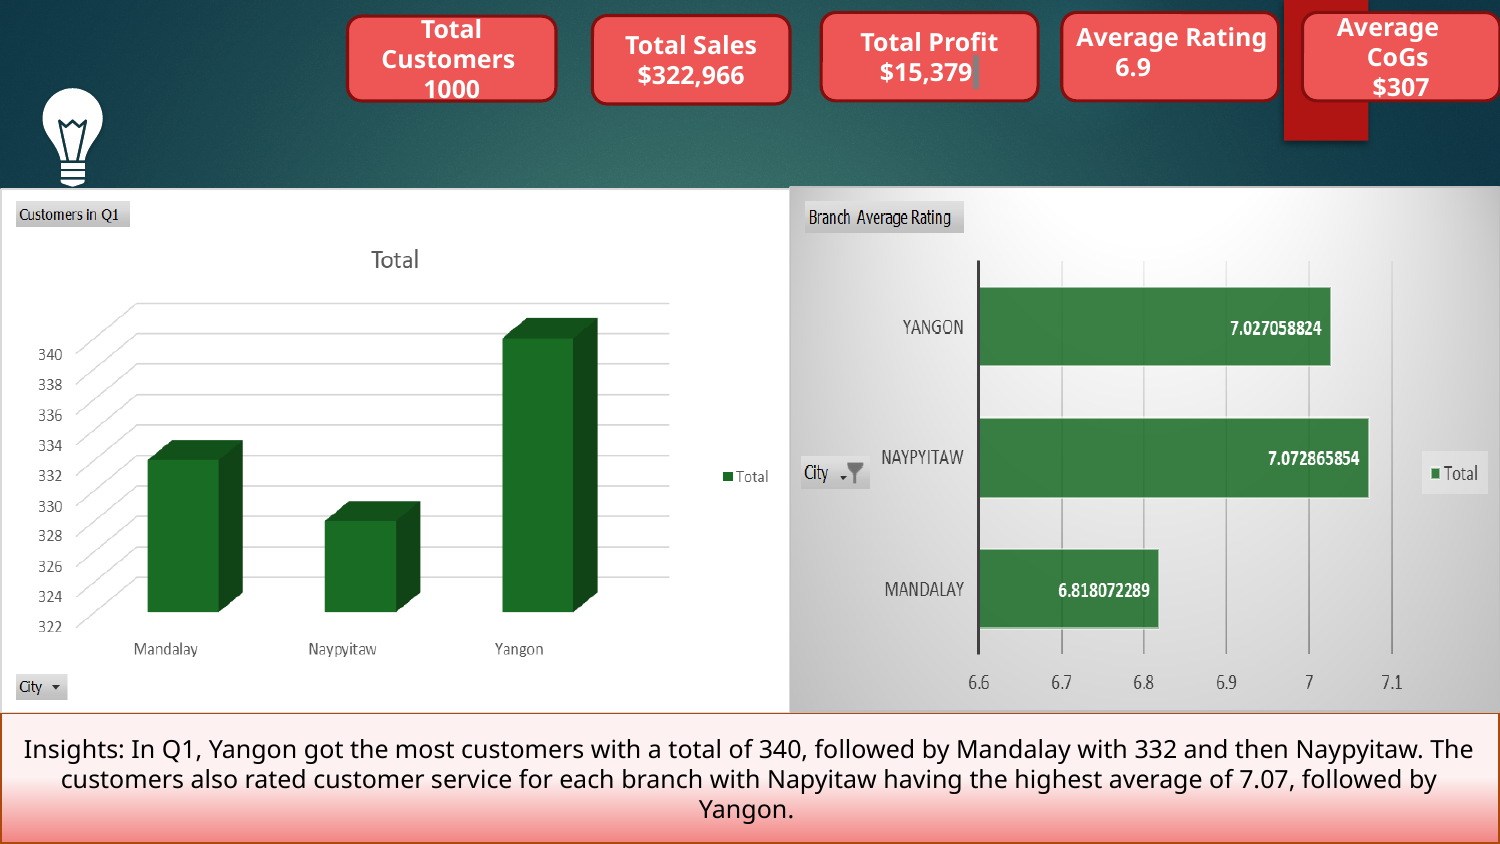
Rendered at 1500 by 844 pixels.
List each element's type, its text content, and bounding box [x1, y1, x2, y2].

picture [984, 0, 1182, 141]
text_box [42, 88, 104, 186]
text_box [1060, 22, 1280, 103]
text_box Total Customers 1000 [345, 14, 558, 103]
picture [0, 186, 1500, 713]
text_box [1067, 10, 1274, 14]
text_box Total Sales $322,966 [590, 13, 792, 106]
text_box Insights: In Q1, Yangon got the most customers with a total of 340, followed by Mandalay with 332 and then Naypyitaw. The customers also rated customer service for each branch with Napyitaw having the highest average of 7.07, followed by Yangon. [0, 722, 1500, 844]
text_box Average Rating 6.9 [1061, 14, 1283, 89]
text_box Average CoGs $307 [1300, 10, 1500, 103]
text_box Total Profit $15,379 [819, 10, 1040, 103]
